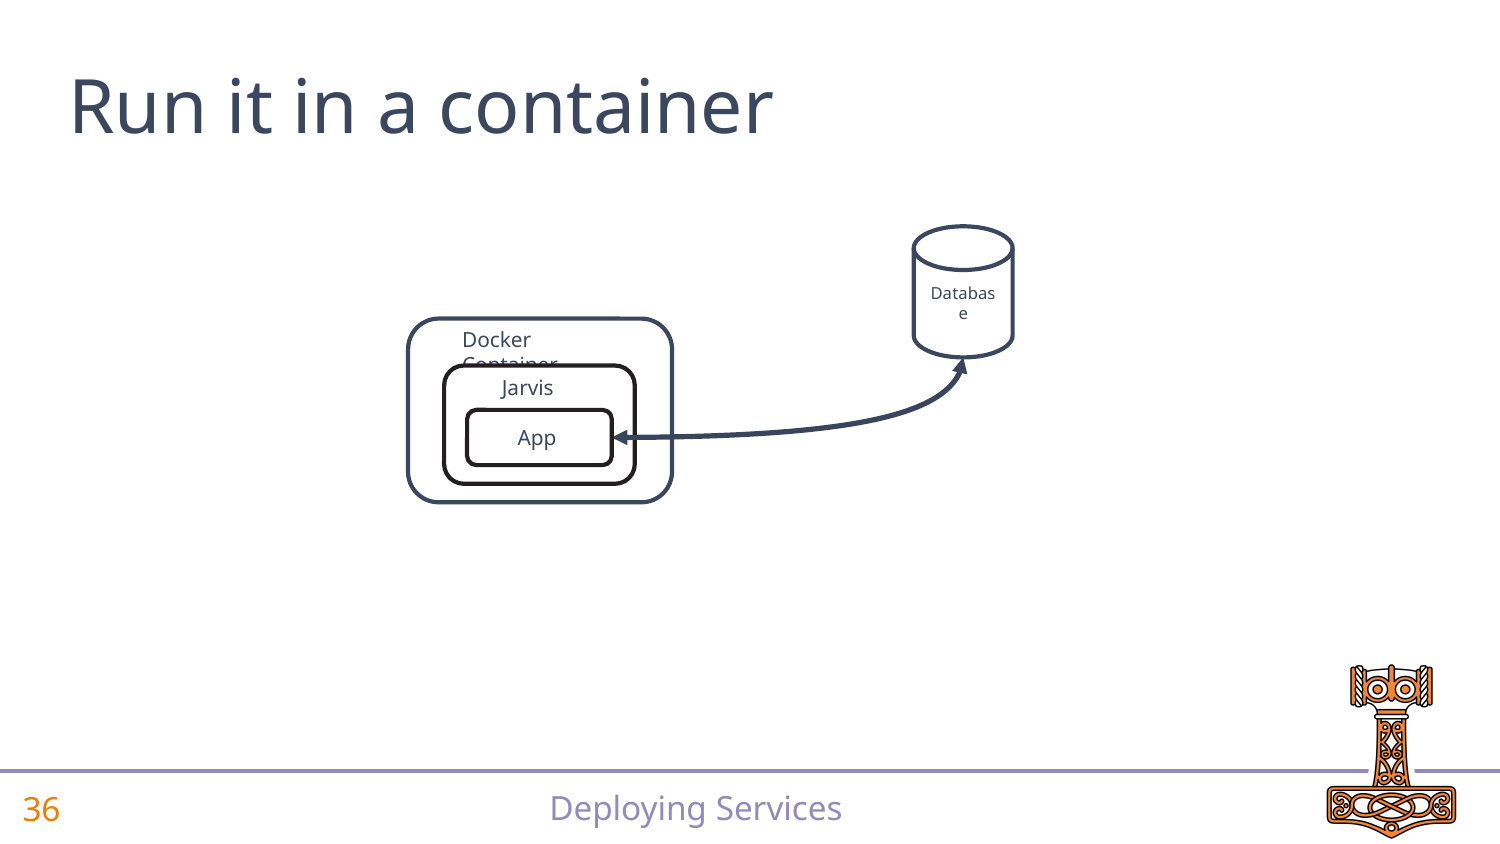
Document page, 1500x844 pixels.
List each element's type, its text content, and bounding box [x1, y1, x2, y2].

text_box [466, 409, 613, 466]
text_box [407, 318, 673, 503]
text_box Database [911, 224, 1015, 360]
picture [1320, 655, 1461, 844]
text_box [443, 365, 635, 484]
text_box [611, 291, 914, 438]
title Run it in a container [53, 43, 1203, 157]
